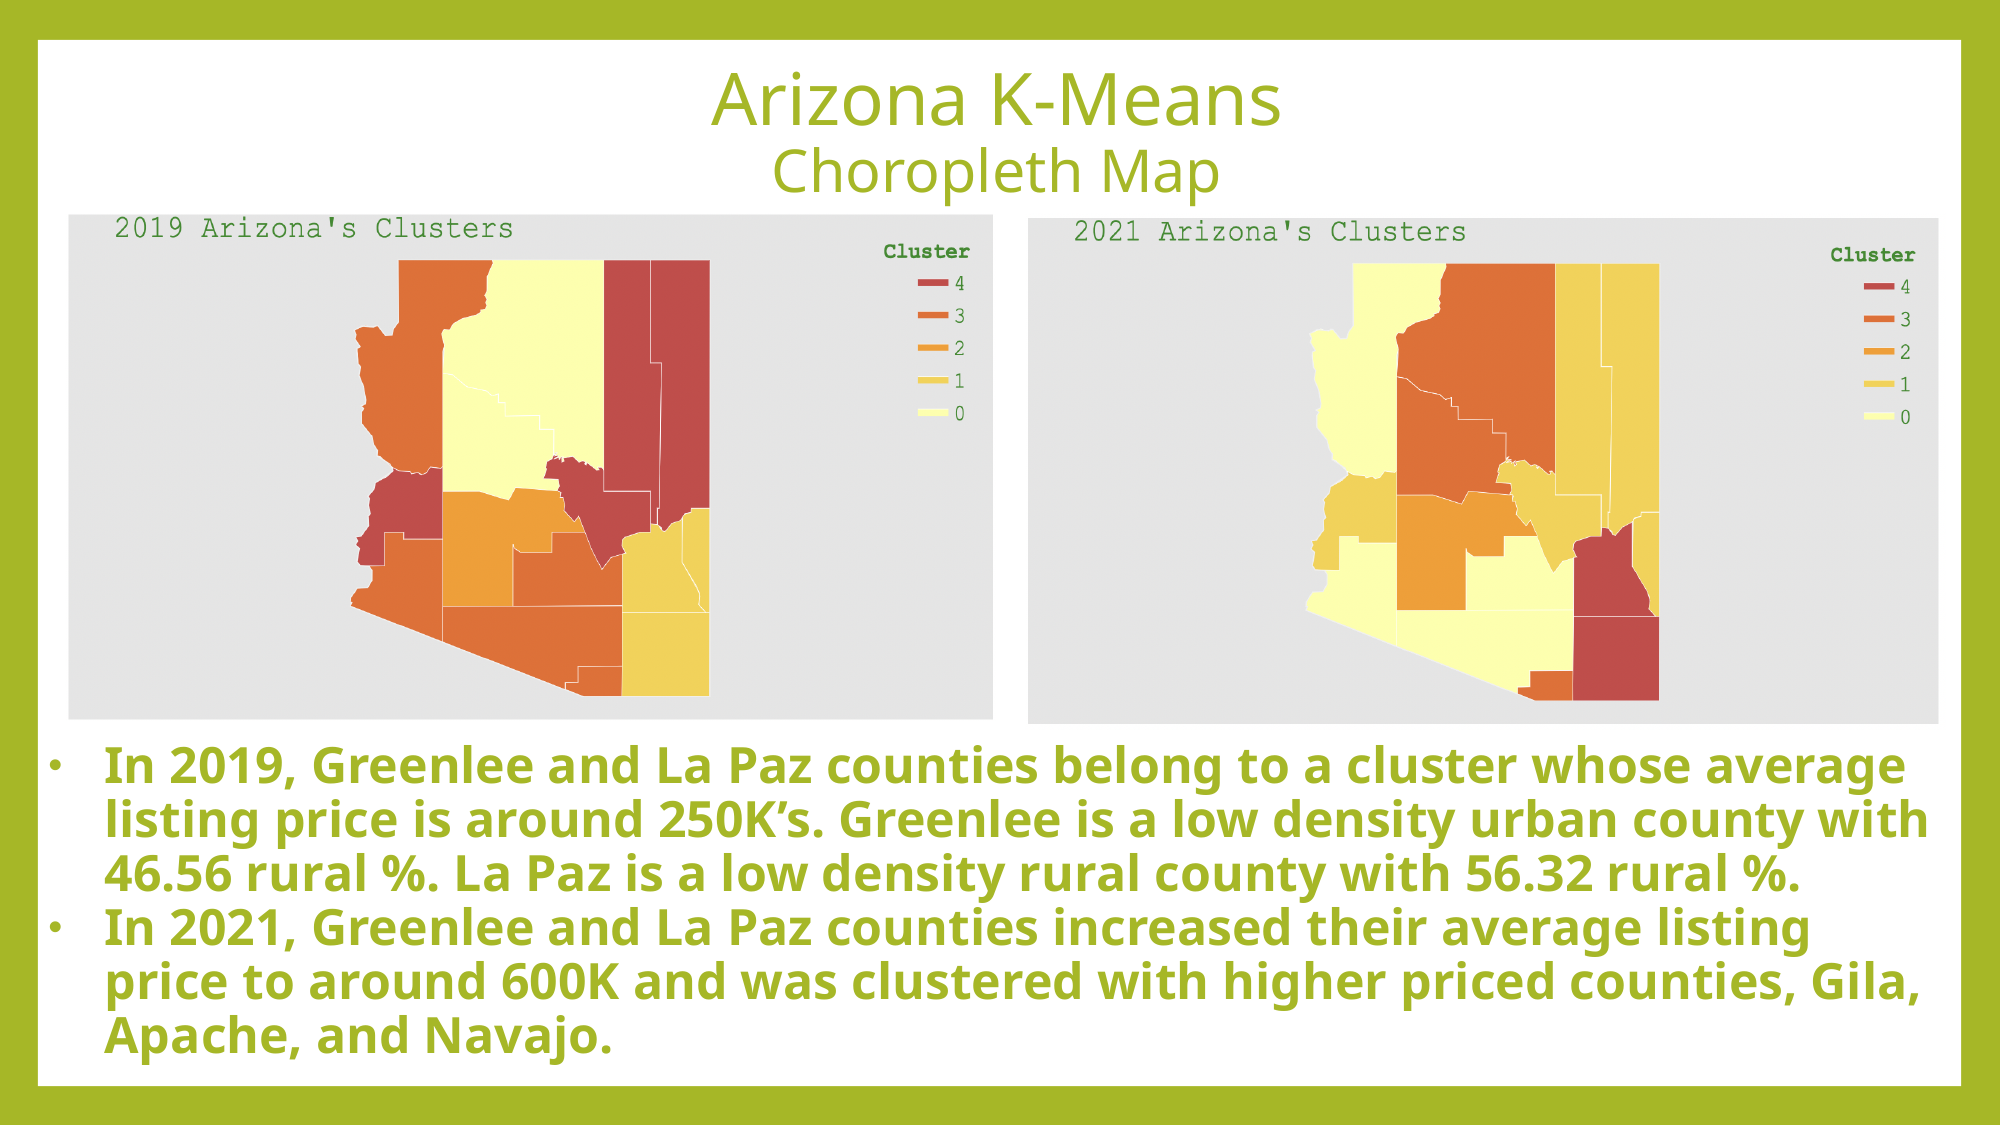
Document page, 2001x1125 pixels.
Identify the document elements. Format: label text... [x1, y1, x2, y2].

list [65, 213, 996, 722]
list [1025, 213, 1947, 730]
title Arizona K-Means Choropleth Map [187, 54, 1808, 214]
list In 2019, Greenlee and La Paz counties belong to a cluster whose average listing price is around 250K’s. Greenlee is a low density urban county with 46.56 rural %. La Paz is a low density rural county with 56.32 rural %. In 2021, Greenlee and La Paz counties increased their average listing price to around 600K and was clustered with higher priced counties, Gila, Apache, and Navajo. [33, 721, 1965, 1084]
